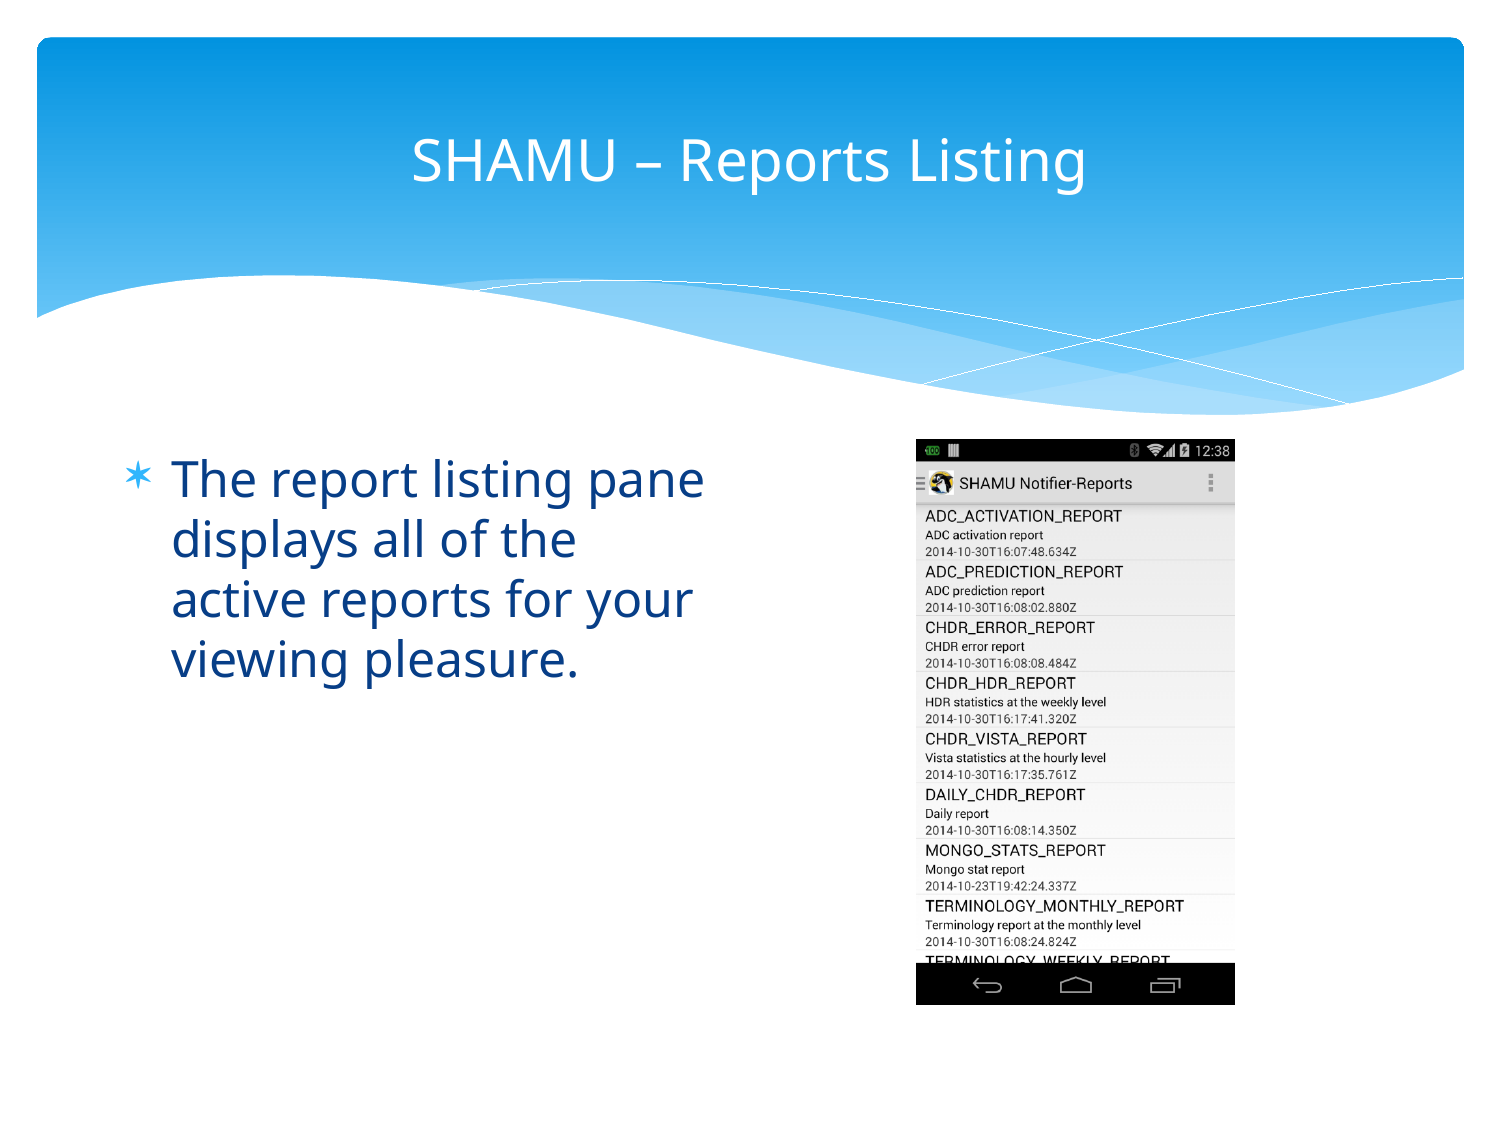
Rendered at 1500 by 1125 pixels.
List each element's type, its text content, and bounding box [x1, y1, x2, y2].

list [916, 439, 1235, 1006]
list The report listing pane displays all of the active reports for your viewing pleasure. [111, 439, 738, 1005]
title SHAMU – Reports Listing [75, 55, 1425, 261]
